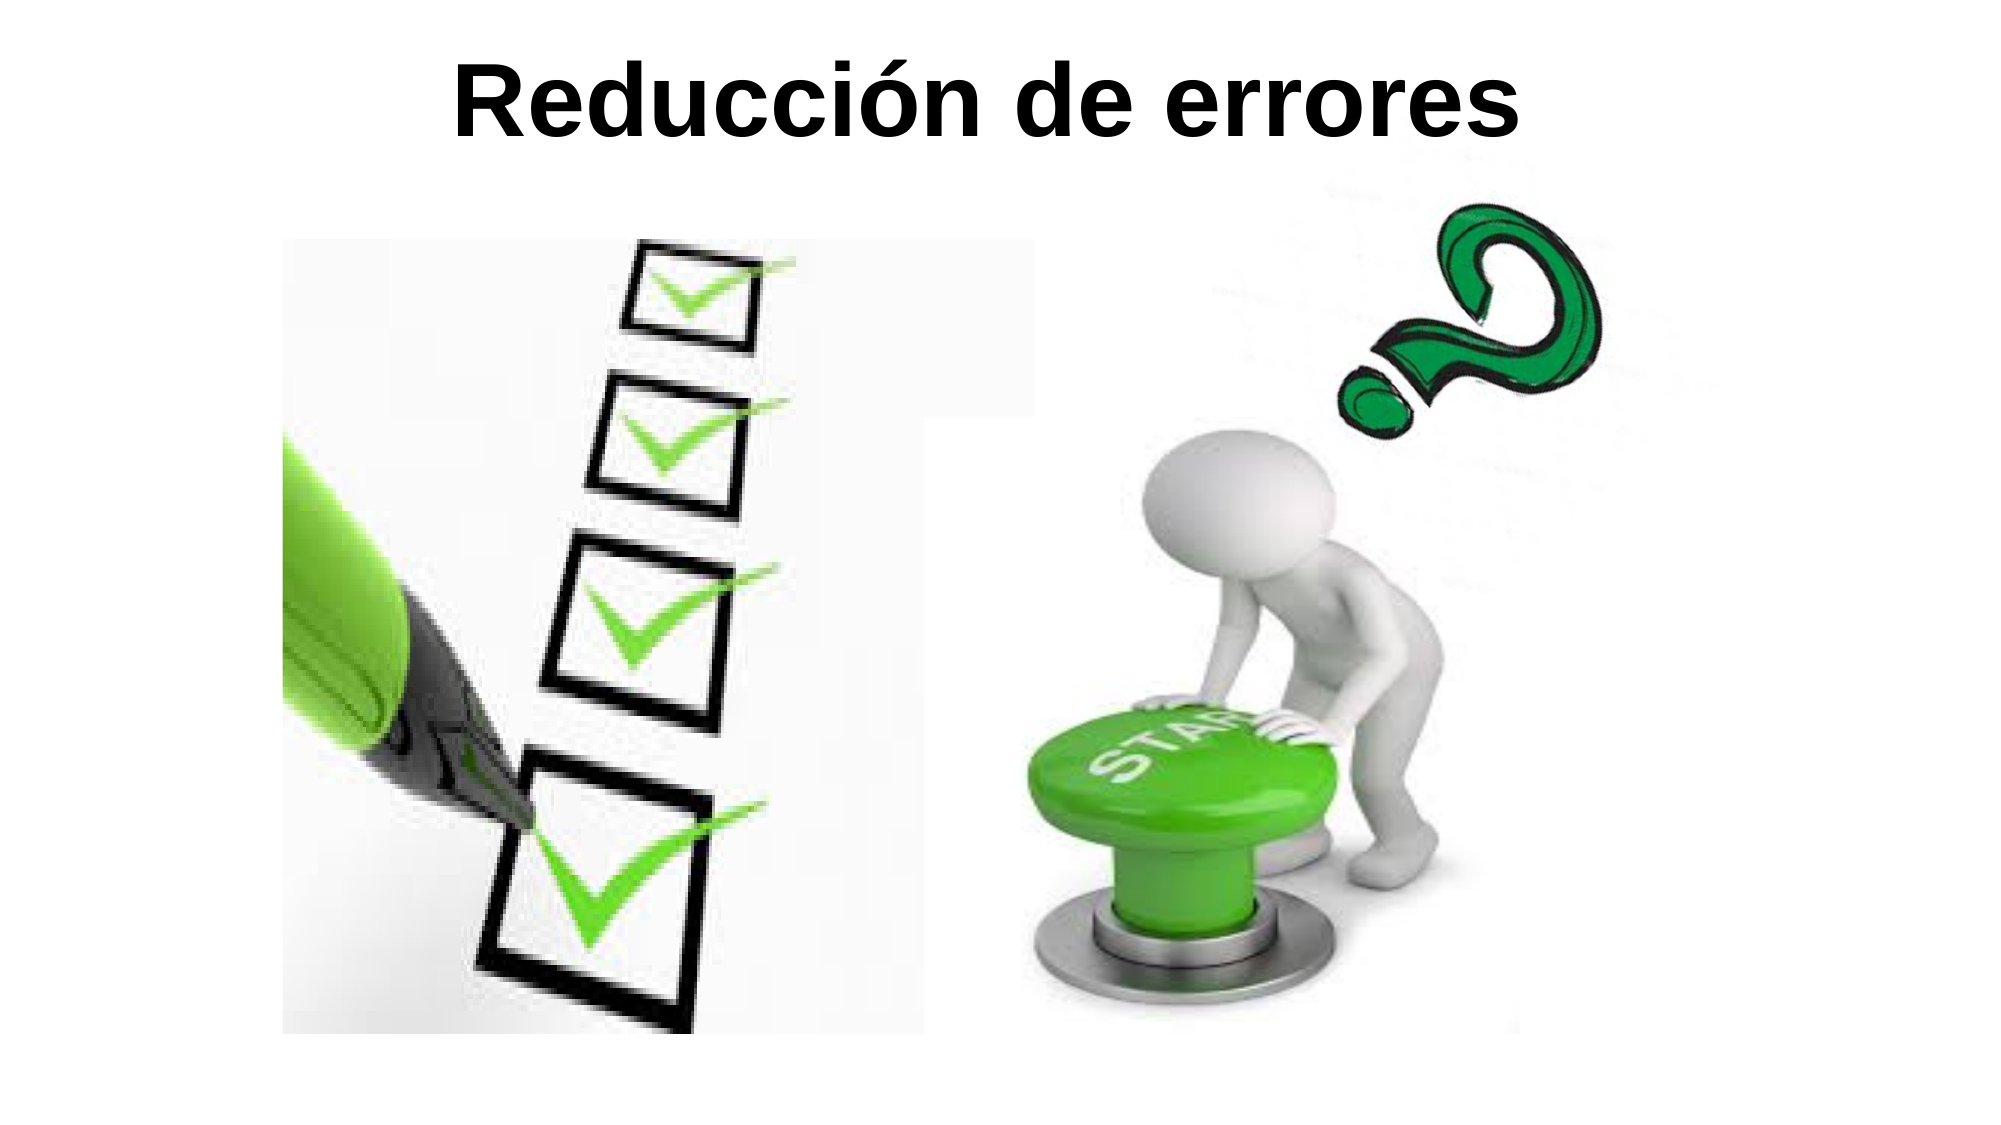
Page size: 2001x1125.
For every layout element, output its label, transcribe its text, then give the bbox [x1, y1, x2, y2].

picture [282, 162, 1729, 1035]
text_box Reducción de errores [436, 17, 1564, 164]
